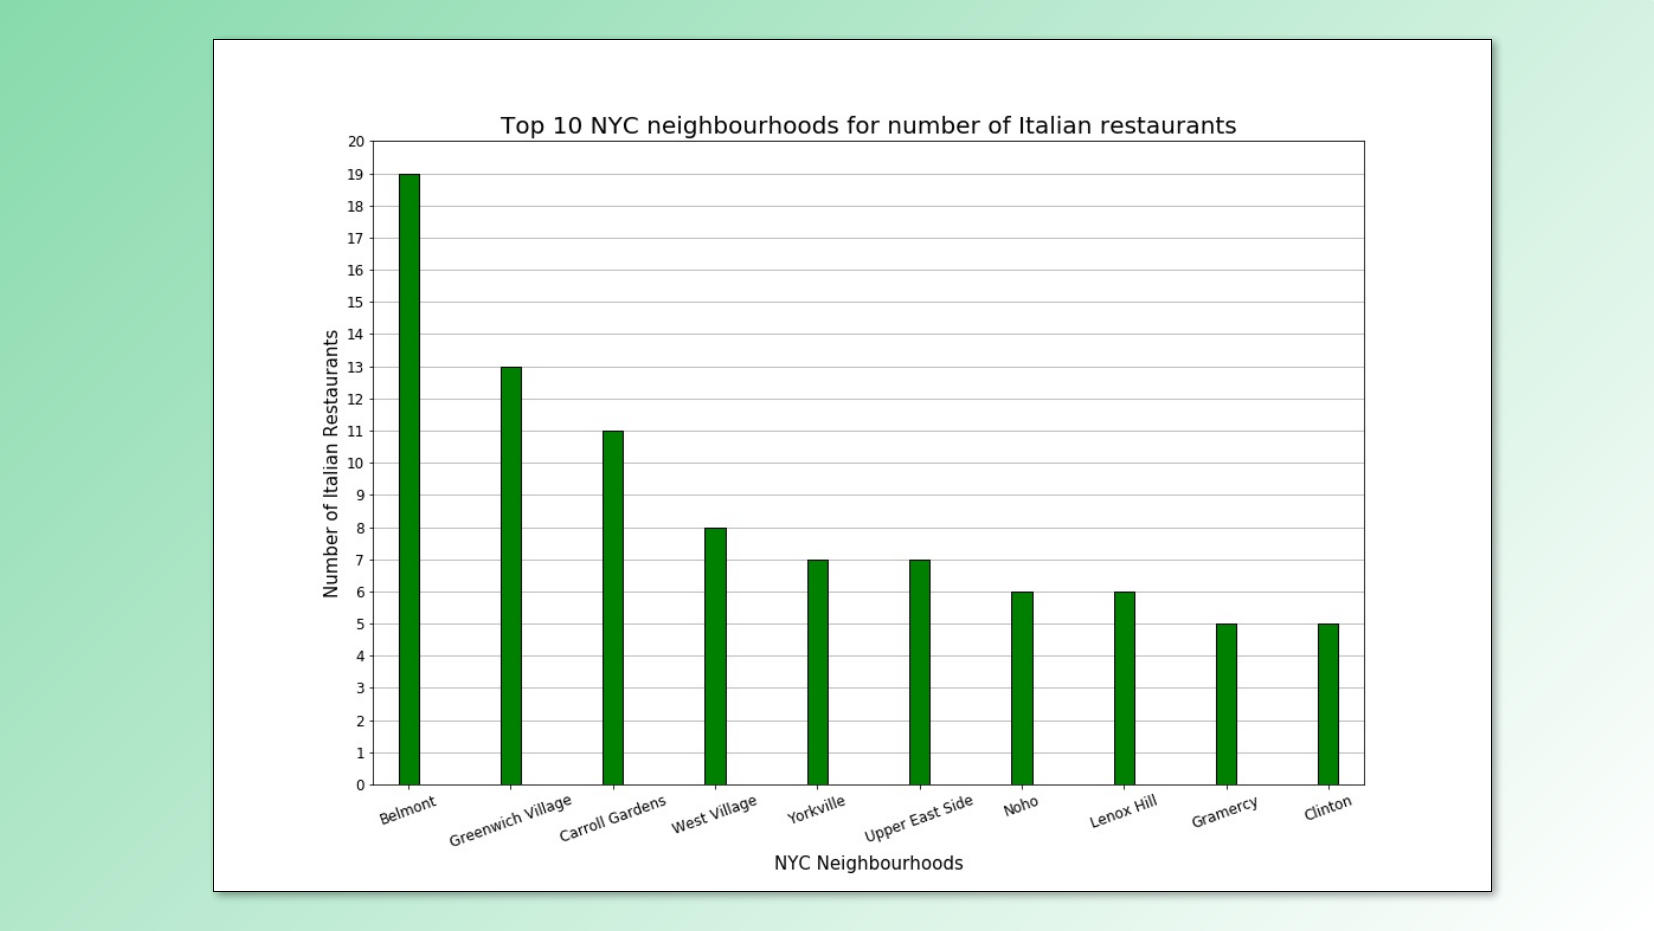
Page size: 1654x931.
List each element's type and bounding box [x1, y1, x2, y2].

picture [213, 38, 1492, 892]
